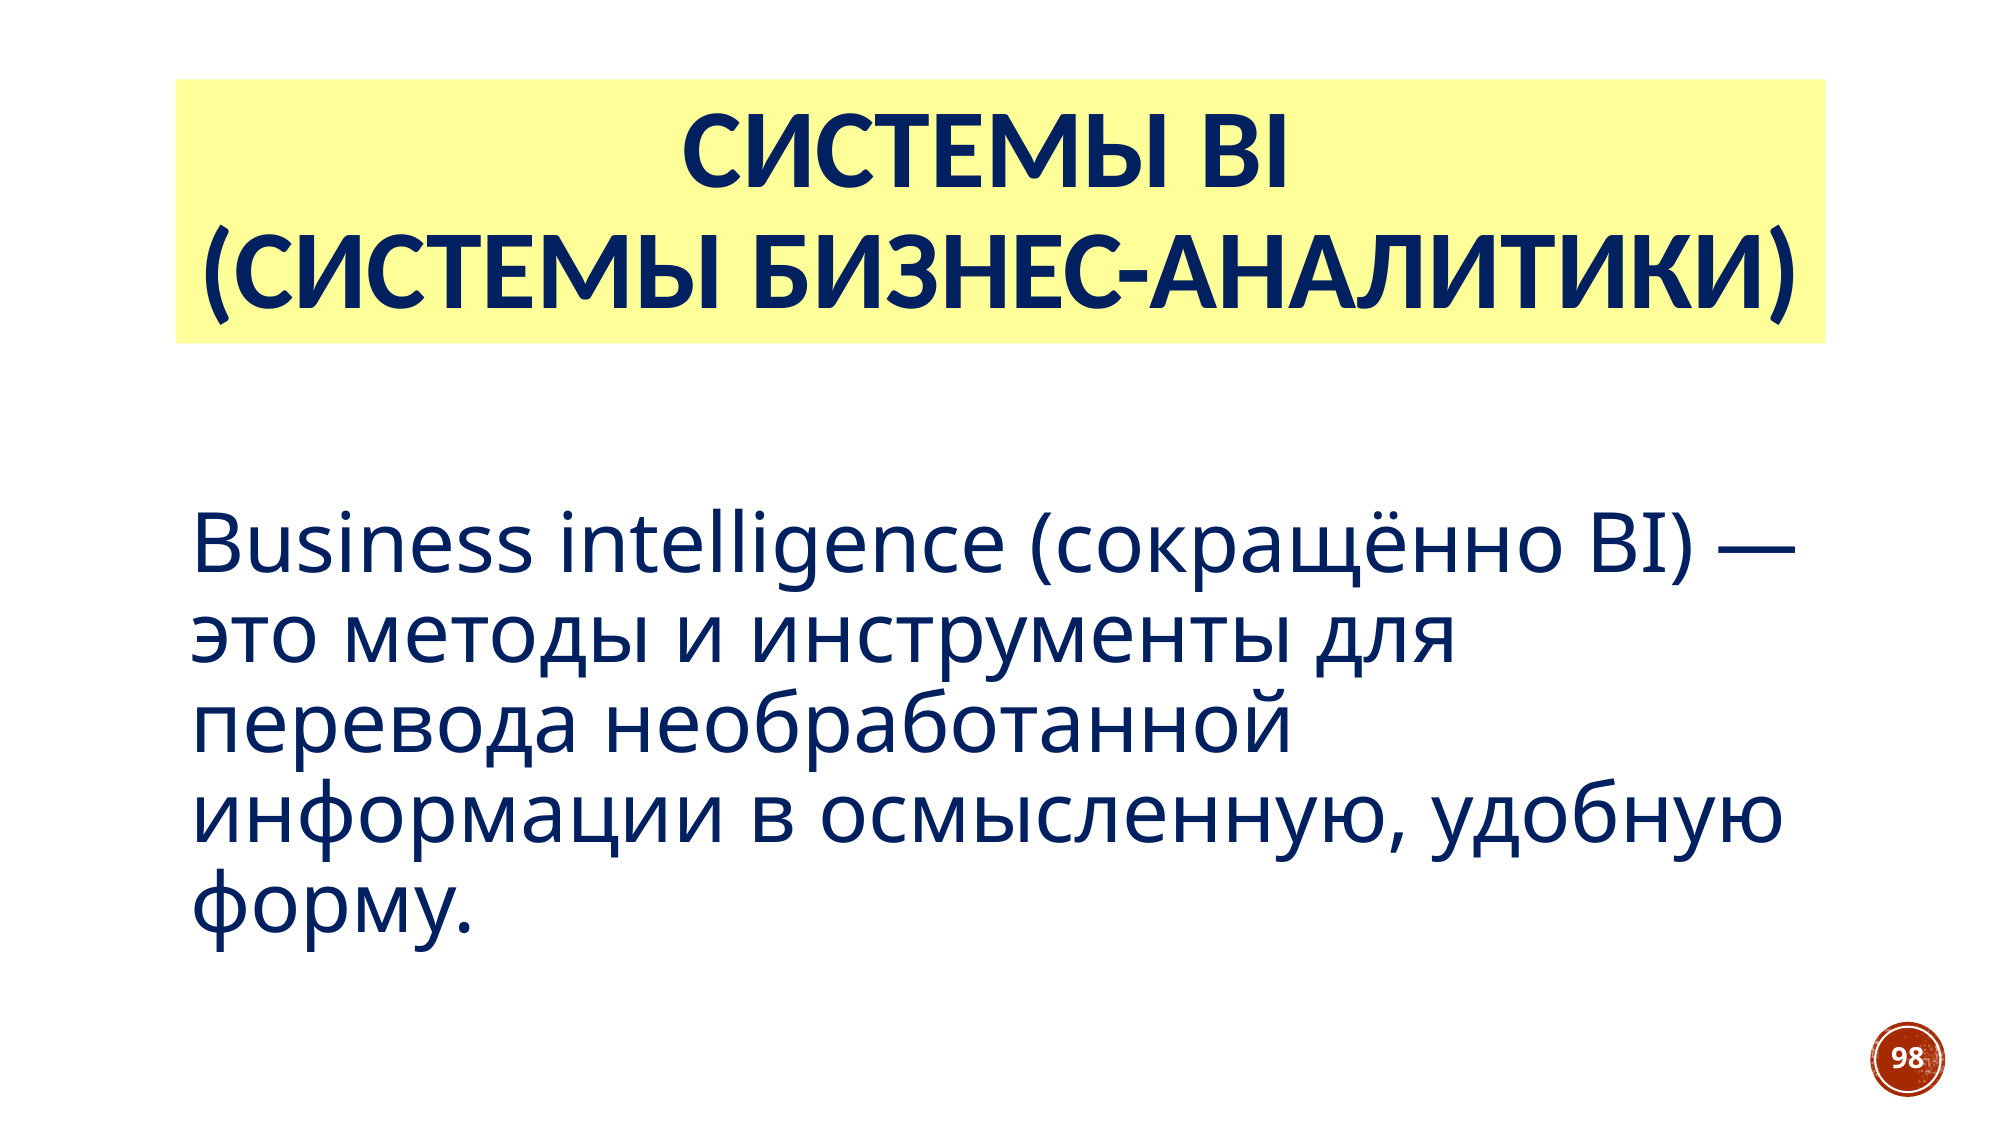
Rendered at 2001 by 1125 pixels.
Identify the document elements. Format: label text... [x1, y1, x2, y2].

list Business intelligence (сокращённо BI) — это методы и инструменты для перевода необработанной информации в осмысленную, удобную форму. [175, 348, 1826, 1013]
slide_number 98 [1855, 1028, 1961, 1089]
title Системы BI (системы бизнес-аналитики) [175, 79, 1826, 344]
